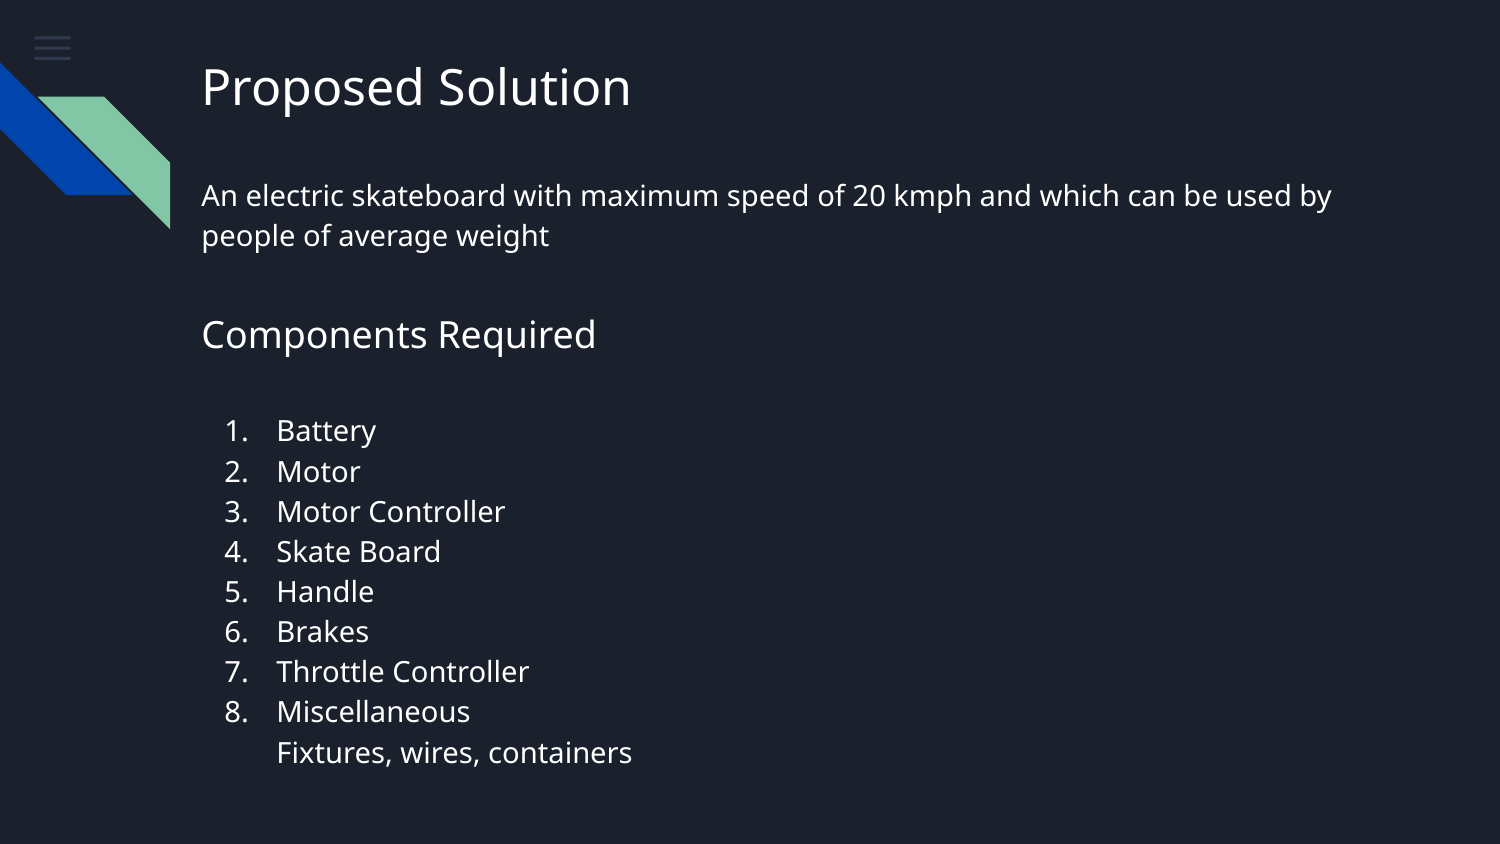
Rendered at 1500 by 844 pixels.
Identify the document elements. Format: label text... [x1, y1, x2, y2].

title Proposed Solution [186, 39, 685, 157]
list An electric skateboard with maximum speed of 20 kmph and which can be used by people of average weight Components Required Battery Motor Motor Controller Skate Board Handle Brakes Throttle Controller Miscellaneous Fixtures, wires, containers [186, 157, 1417, 543]
